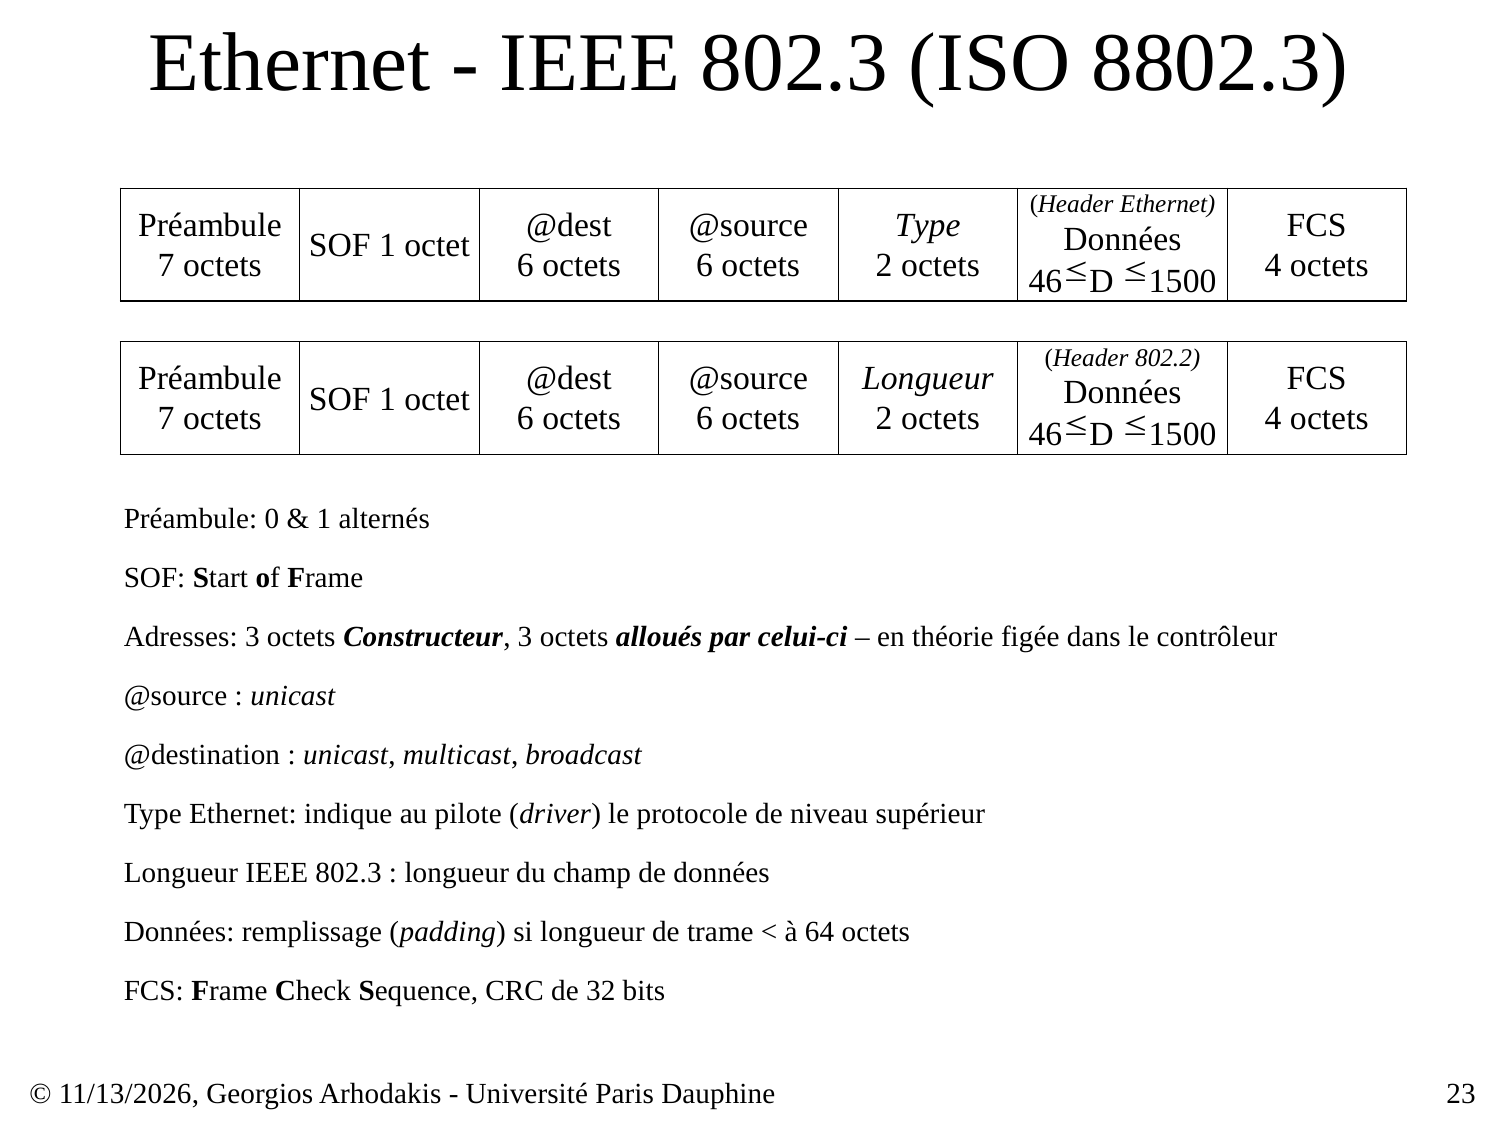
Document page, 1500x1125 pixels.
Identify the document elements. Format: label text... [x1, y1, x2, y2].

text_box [74, 147, 1453, 501]
footer Georgios Arhodakis - Université Paris Dauphine [206, 1074, 1093, 1110]
text_box Données: remplissage (padding) si longueur de trame < à 64 octets [117, 906, 925, 954]
text_box SOF: Start of Frame [117, 552, 435, 600]
text_box @destination : unicast, multicast, broadcast [117, 729, 650, 777]
text_box FCS: Frame Check Sequence, CRC de 32 bits [117, 965, 688, 1013]
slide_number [29, 1074, 206, 1110]
slide_number 23 [1328, 1074, 1476, 1110]
title Ethernet - IEEE 802.3 (ISO 8802.3) [111, 0, 1387, 146]
text_box Préambule: 0 & 1 alternés [117, 509, 450, 540]
text_box @source : unicast [117, 670, 435, 718]
text_box Longueur IEEE 802.3 : longueur du champ de données [117, 847, 788, 895]
text_box Adresses: 3 octets Constructeur, 3 octets alloués par celui-ci – en théorie figée dans le contrôleur [117, 611, 1288, 659]
text_box Type Ethernet: indique au pilote (driver) le protocole de niveau supérieur [117, 788, 1000, 836]
